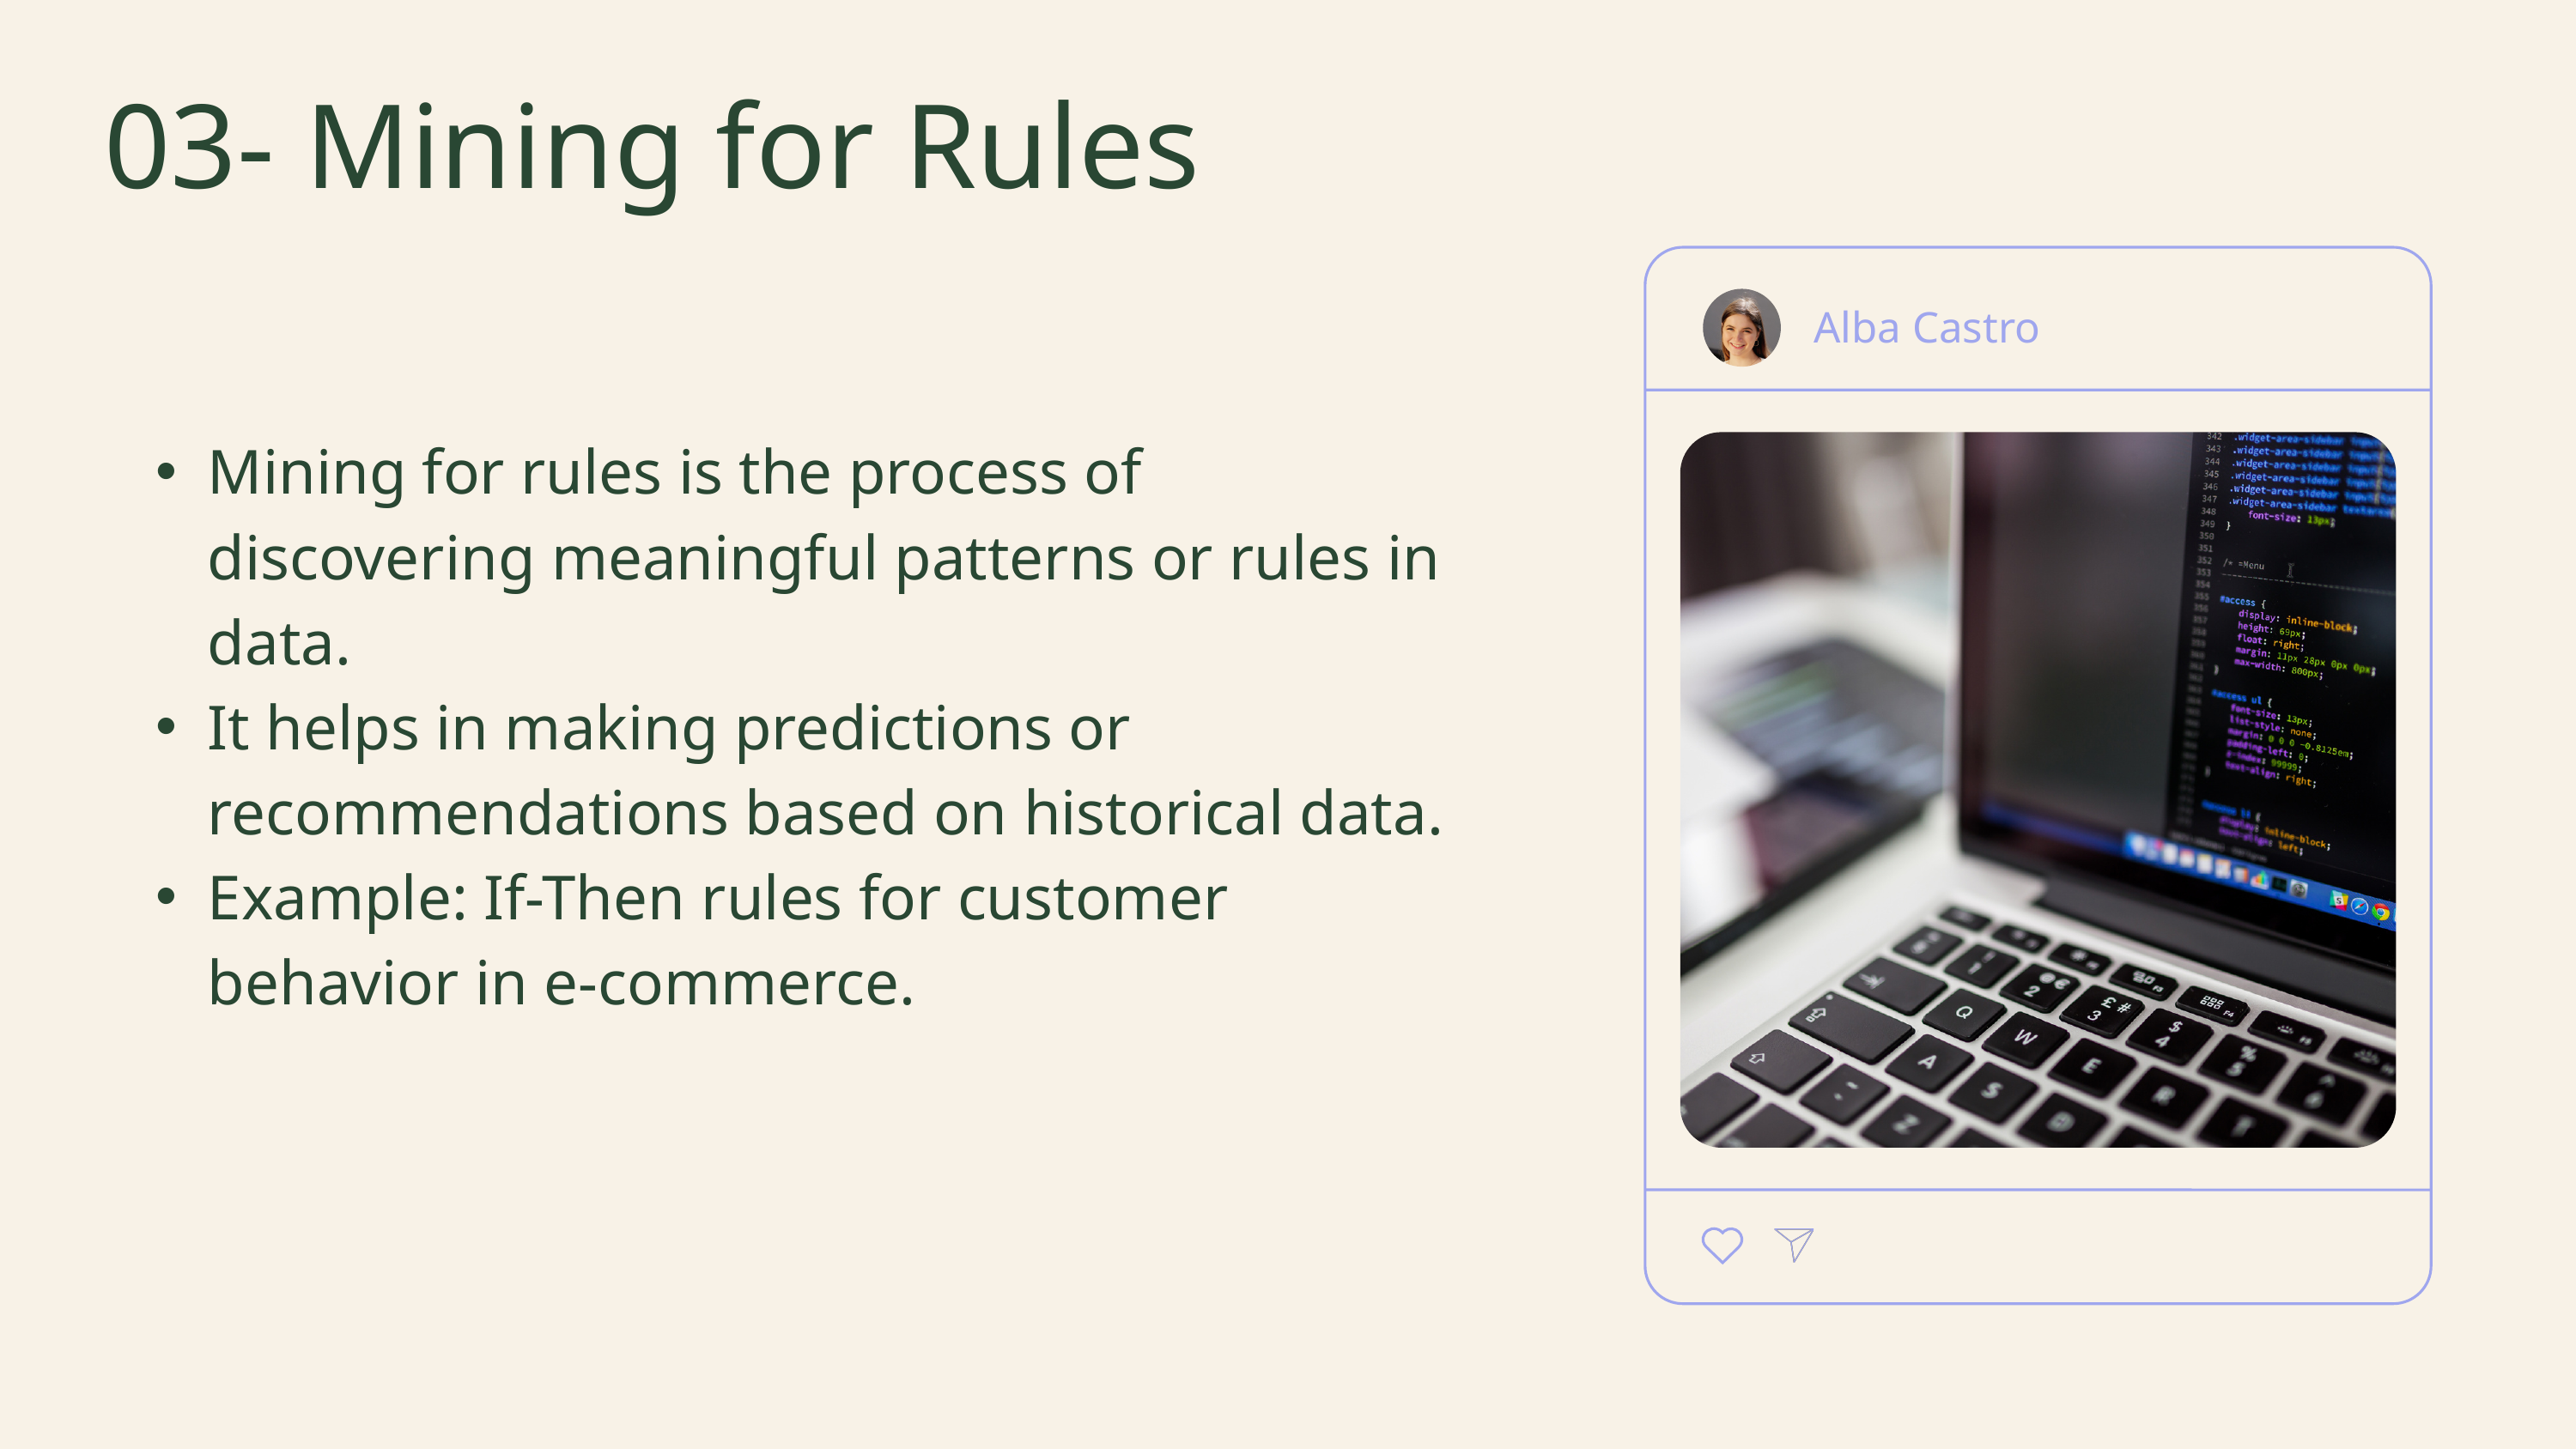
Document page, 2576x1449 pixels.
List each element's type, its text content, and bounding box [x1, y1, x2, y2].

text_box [1702, 288, 1782, 367]
text_box Mining for rules is the process of discovering meaningful patterns or rules in data. It helps in making predictions or recommendations based on historical data. Example: If-Then rules for customer behavior in e-commerce. [104, 421, 1474, 1103]
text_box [1644, 246, 2432, 1304]
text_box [1680, 432, 2397, 1149]
text_box 03- Mining for Rules [104, 79, 1870, 213]
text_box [1702, 1228, 1742, 1264]
